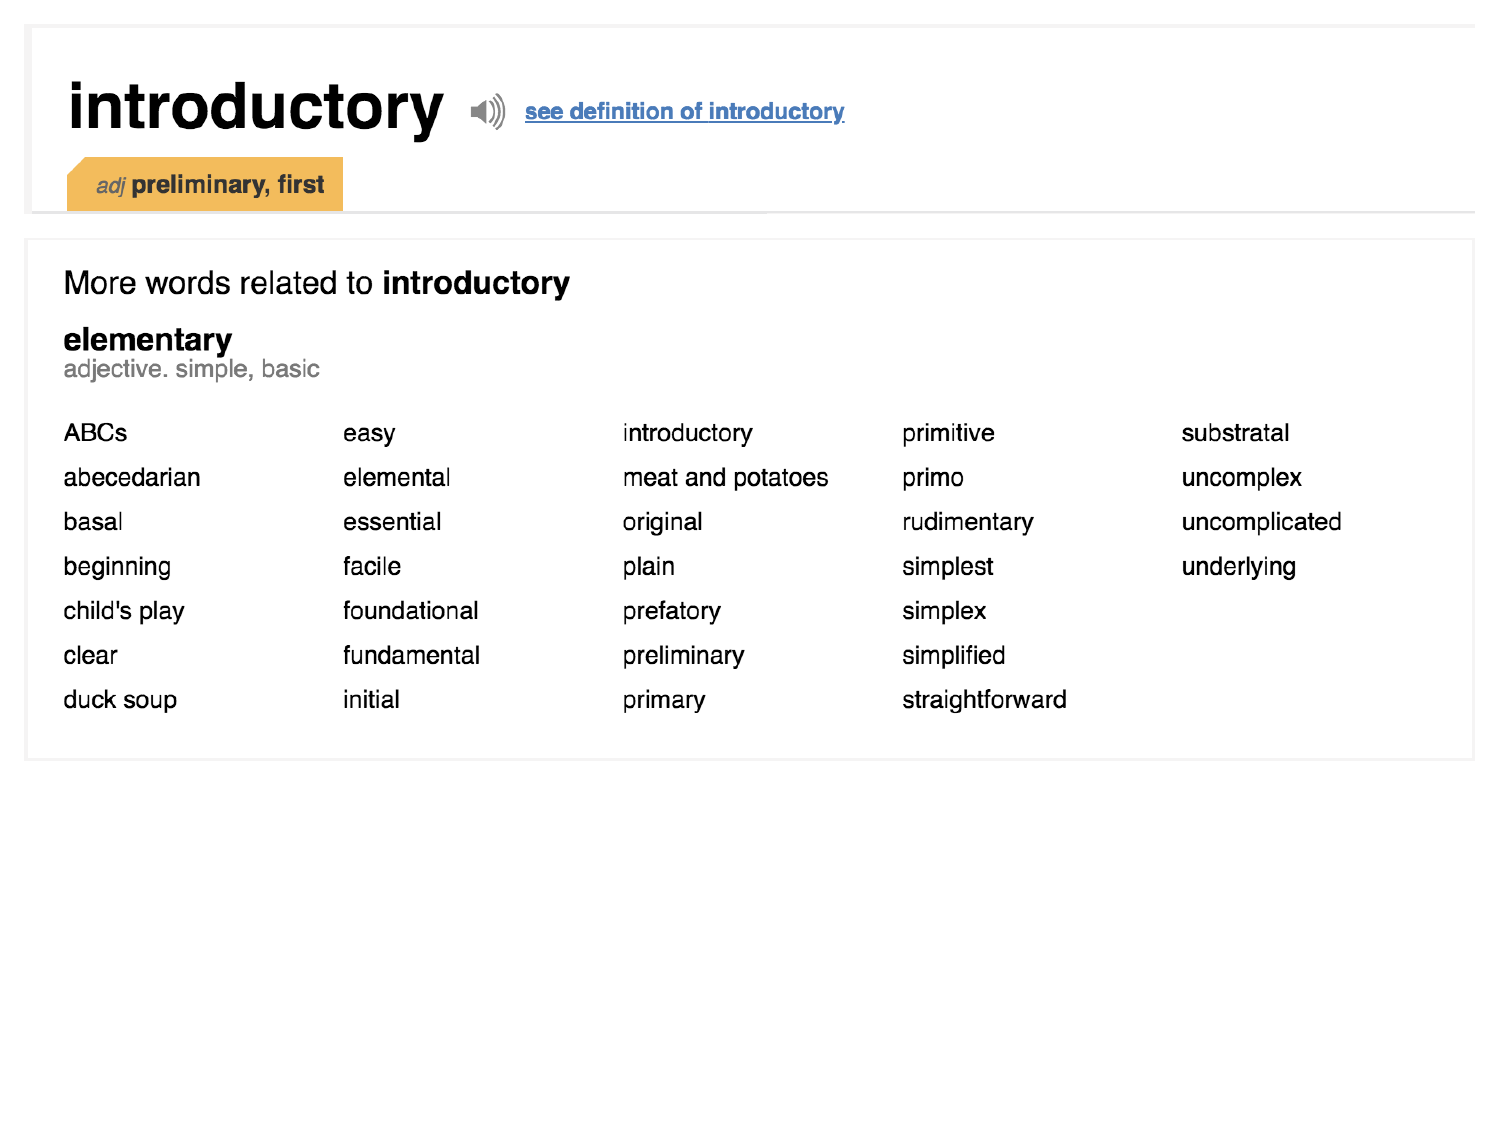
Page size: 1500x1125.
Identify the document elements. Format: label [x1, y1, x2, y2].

picture [24, 24, 1476, 214]
picture [24, 238, 1476, 762]
